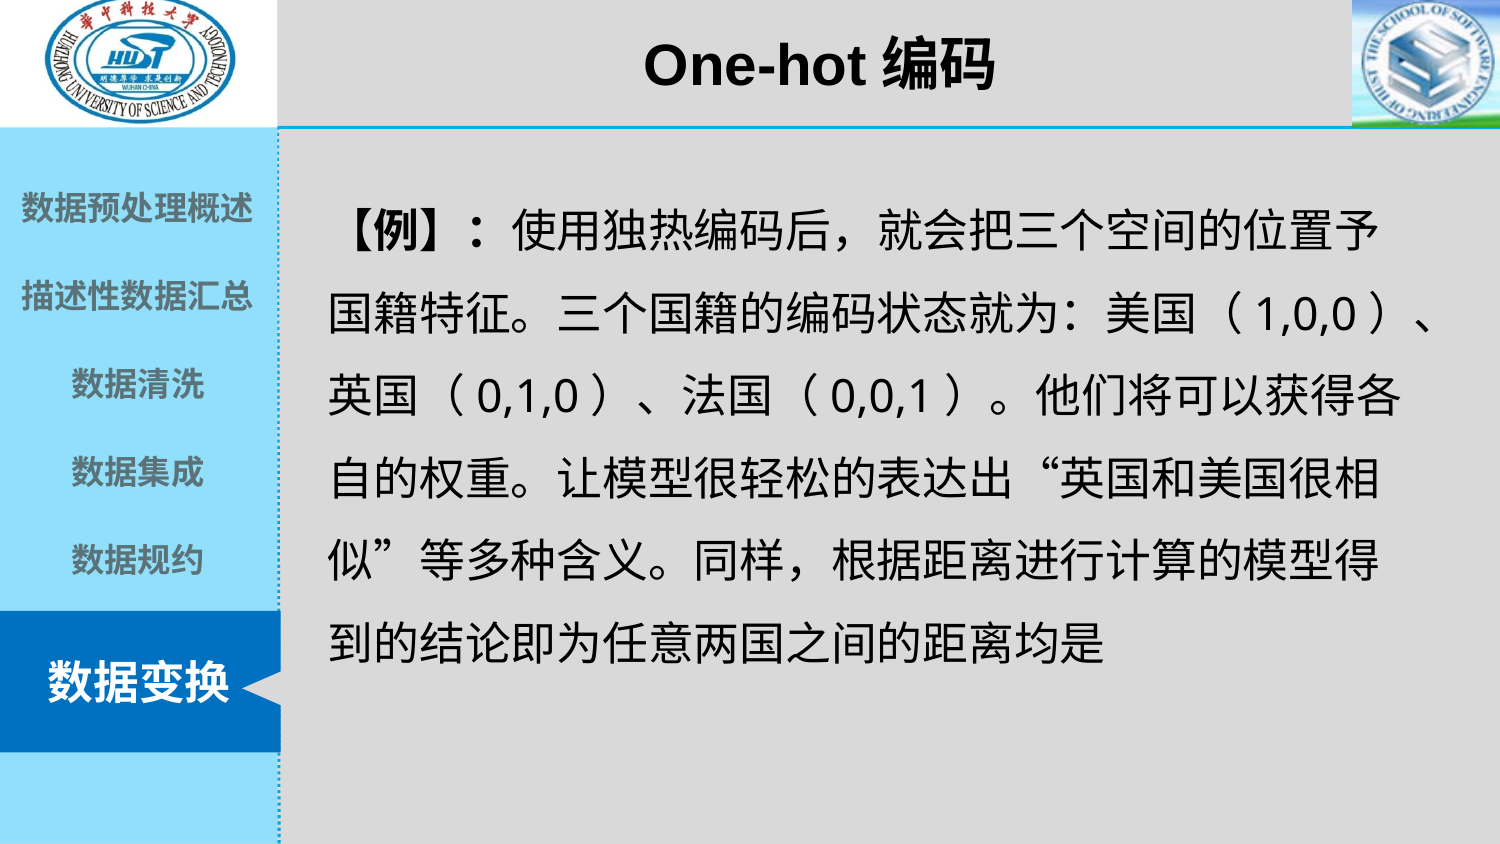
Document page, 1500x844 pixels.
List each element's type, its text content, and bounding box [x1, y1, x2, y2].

picture [38, 0, 242, 127]
text_box One-hot编码 [277, 0, 1365, 125]
picture [1353, 0, 1500, 127]
